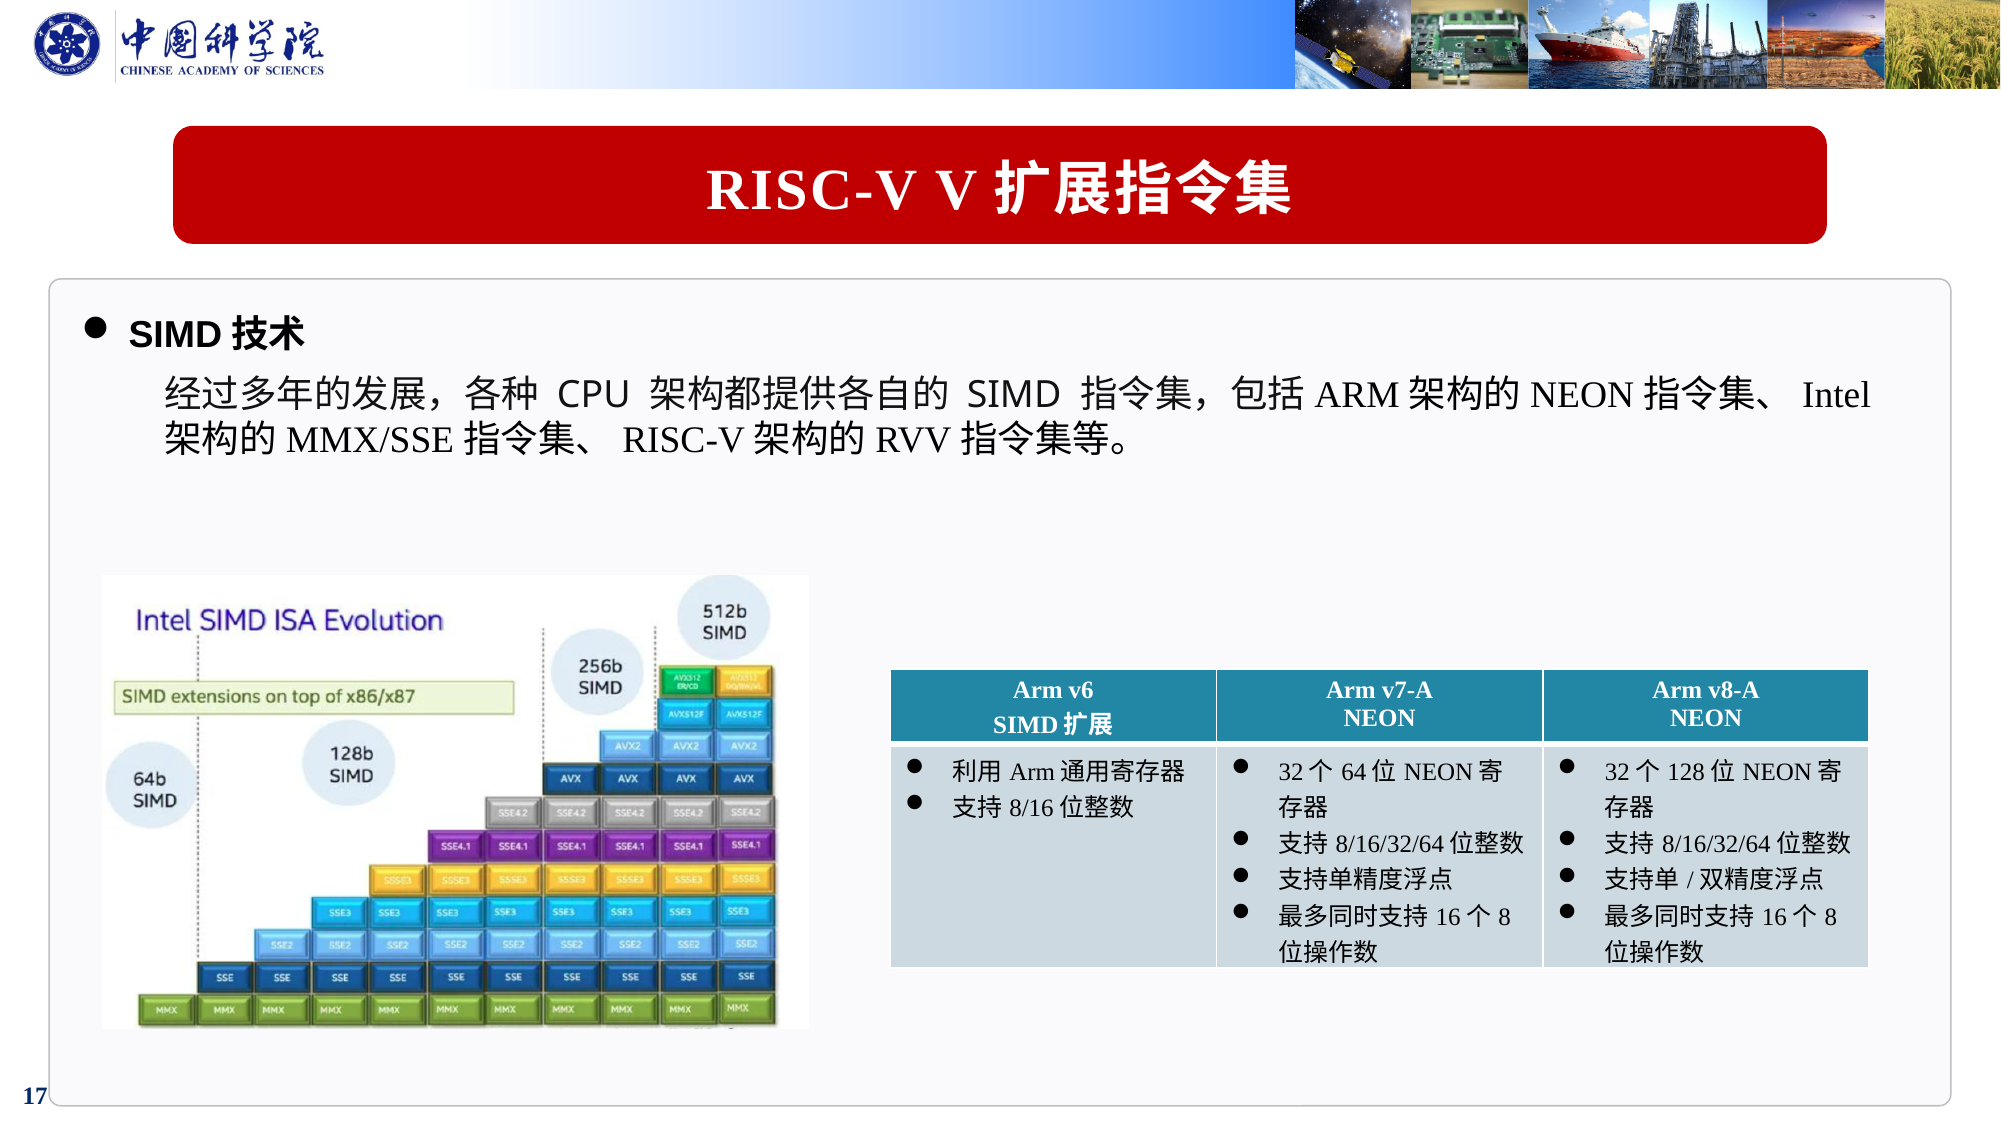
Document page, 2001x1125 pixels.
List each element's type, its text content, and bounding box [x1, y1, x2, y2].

text_box RISC-V V扩展指令集 [173, 125, 1827, 244]
text_box 经过多年的发展，各种 CPU 架构都提供各自的 SIMD 指令集，包括ARM架构的NEON指令集、Intel架构的MMX/SSE指令集、RISC-V架构的RVV指令集等。 [149, 363, 1922, 513]
table_cell 32个128位NEON寄存器 支持8/16/32/64位整数 支持单/双精度浮点 最多同时支持16个8位操作数 [1544, 747, 1868, 967]
table_header Arm v7-A NEON [1217, 670, 1542, 741]
picture [29, 10, 327, 83]
picture [101, 574, 809, 1029]
table_header Arm v6 SIMD扩展 [891, 670, 1216, 741]
picture [1295, 0, 2001, 89]
table_cell 利用Arm通用寄存器 支持8/16位整数 [891, 747, 1216, 967]
table_header Arm v8-A NEON [1544, 670, 1868, 741]
table_cell 32个64位NEON寄存器 支持8/16/32/64位整数 支持单精度浮点 最多同时支持16个8位操作数 [1217, 747, 1542, 967]
text_box SIMD技术 [66, 302, 729, 363]
text_box [49, 278, 1951, 1106]
